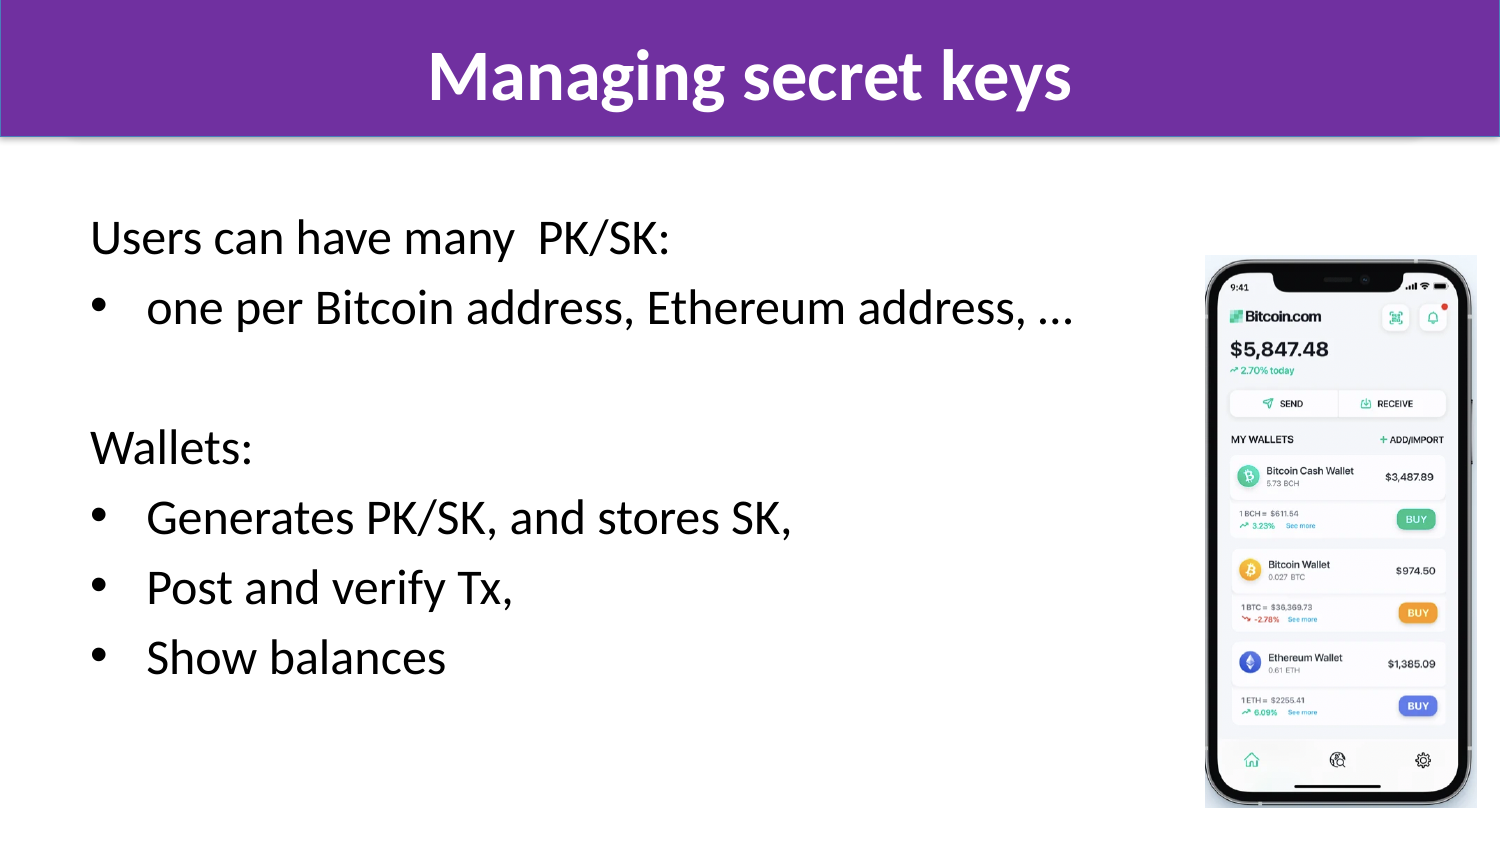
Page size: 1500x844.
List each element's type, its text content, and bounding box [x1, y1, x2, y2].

picture [1204, 255, 1477, 808]
list Users can have many PK/SK: one per Bitcoin address, Ethereum address, … Wallets: Generates PK/SK, and stores SK, Post and verify Tx, Show balances [74, 196, 1426, 824]
title Managing secret keys [75, 20, 1425, 123]
